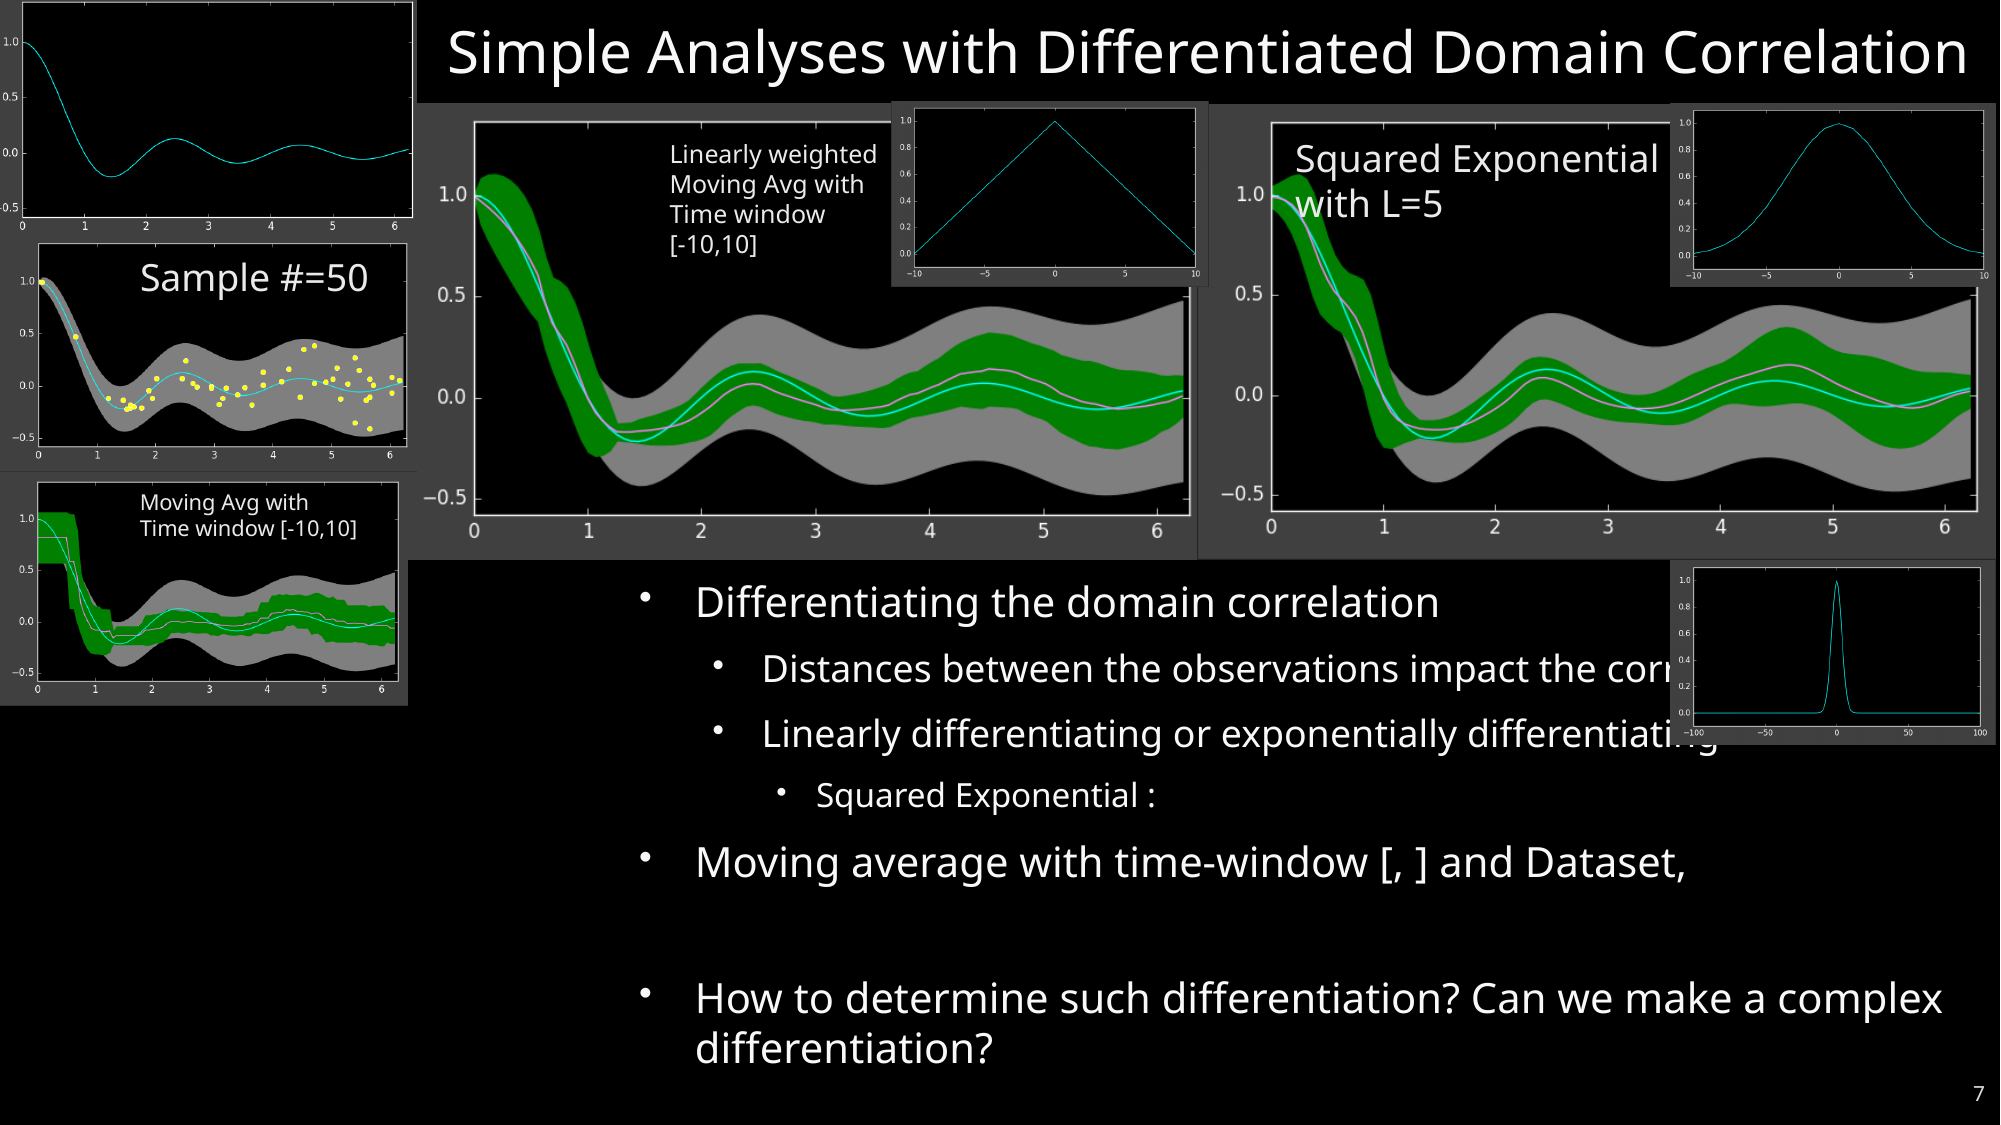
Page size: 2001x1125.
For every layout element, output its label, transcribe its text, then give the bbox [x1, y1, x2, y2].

slide_number 7 [1876, 1065, 2000, 1125]
title Simple Analyses with Differentiated Domain Correlation [425, 5, 2000, 96]
picture [0, 0, 1996, 745]
